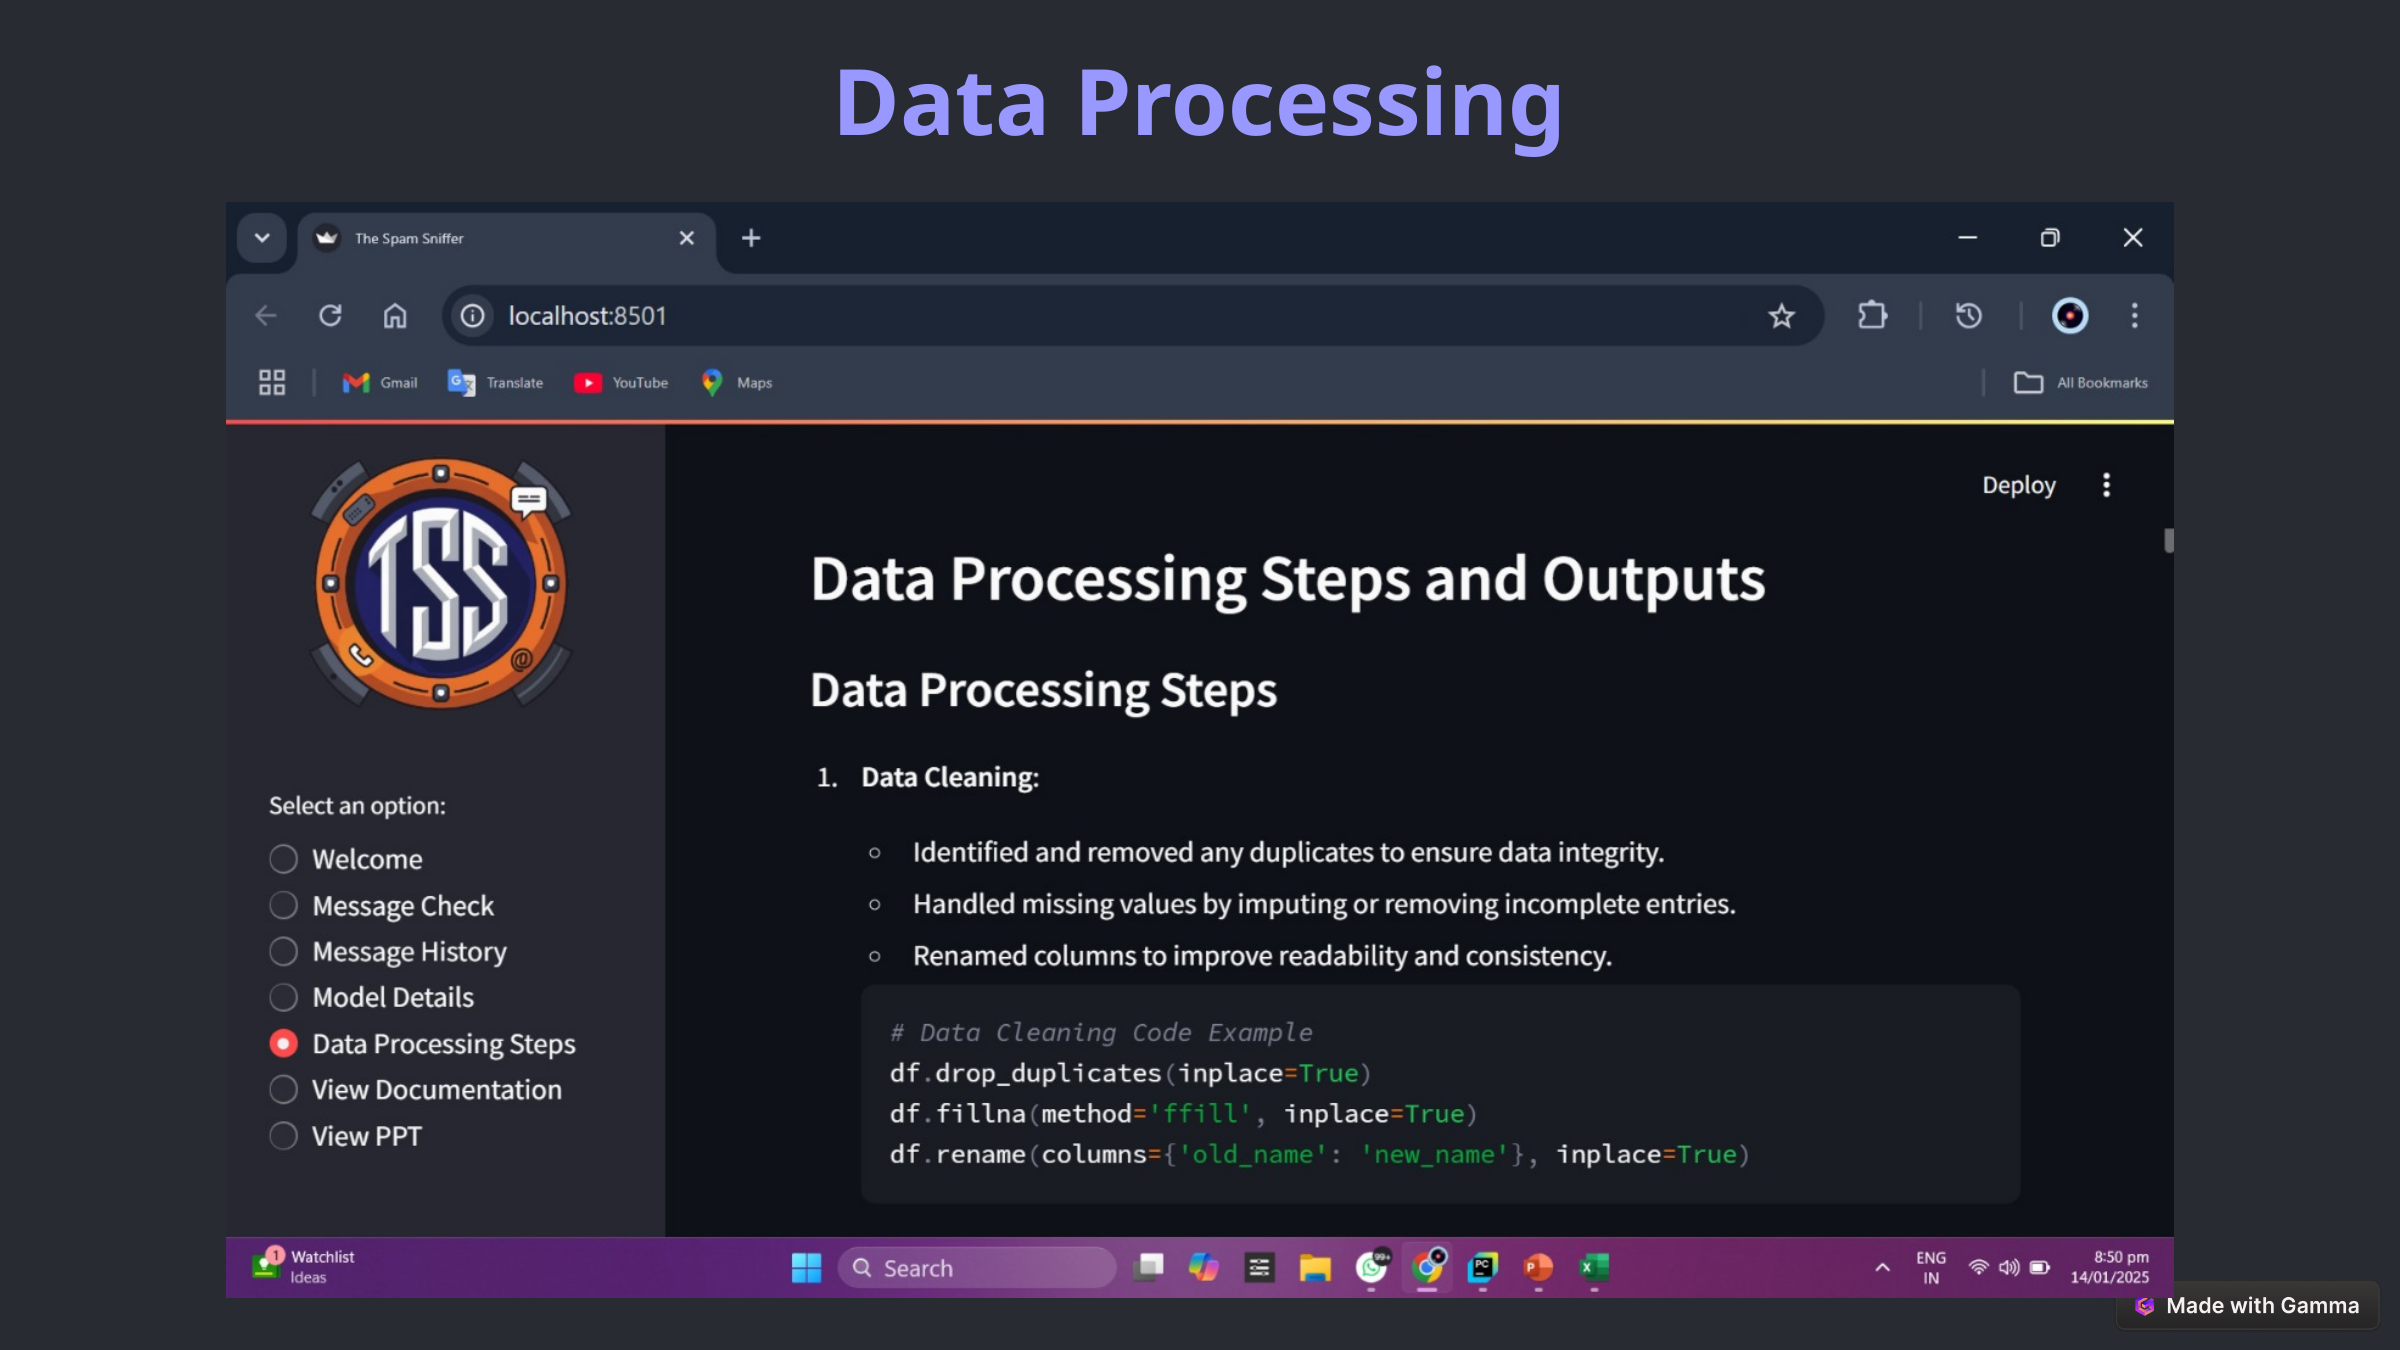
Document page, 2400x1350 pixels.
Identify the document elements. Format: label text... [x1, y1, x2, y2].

picture [226, 202, 2389, 1339]
text_box Data Processing [599, 29, 1800, 161]
